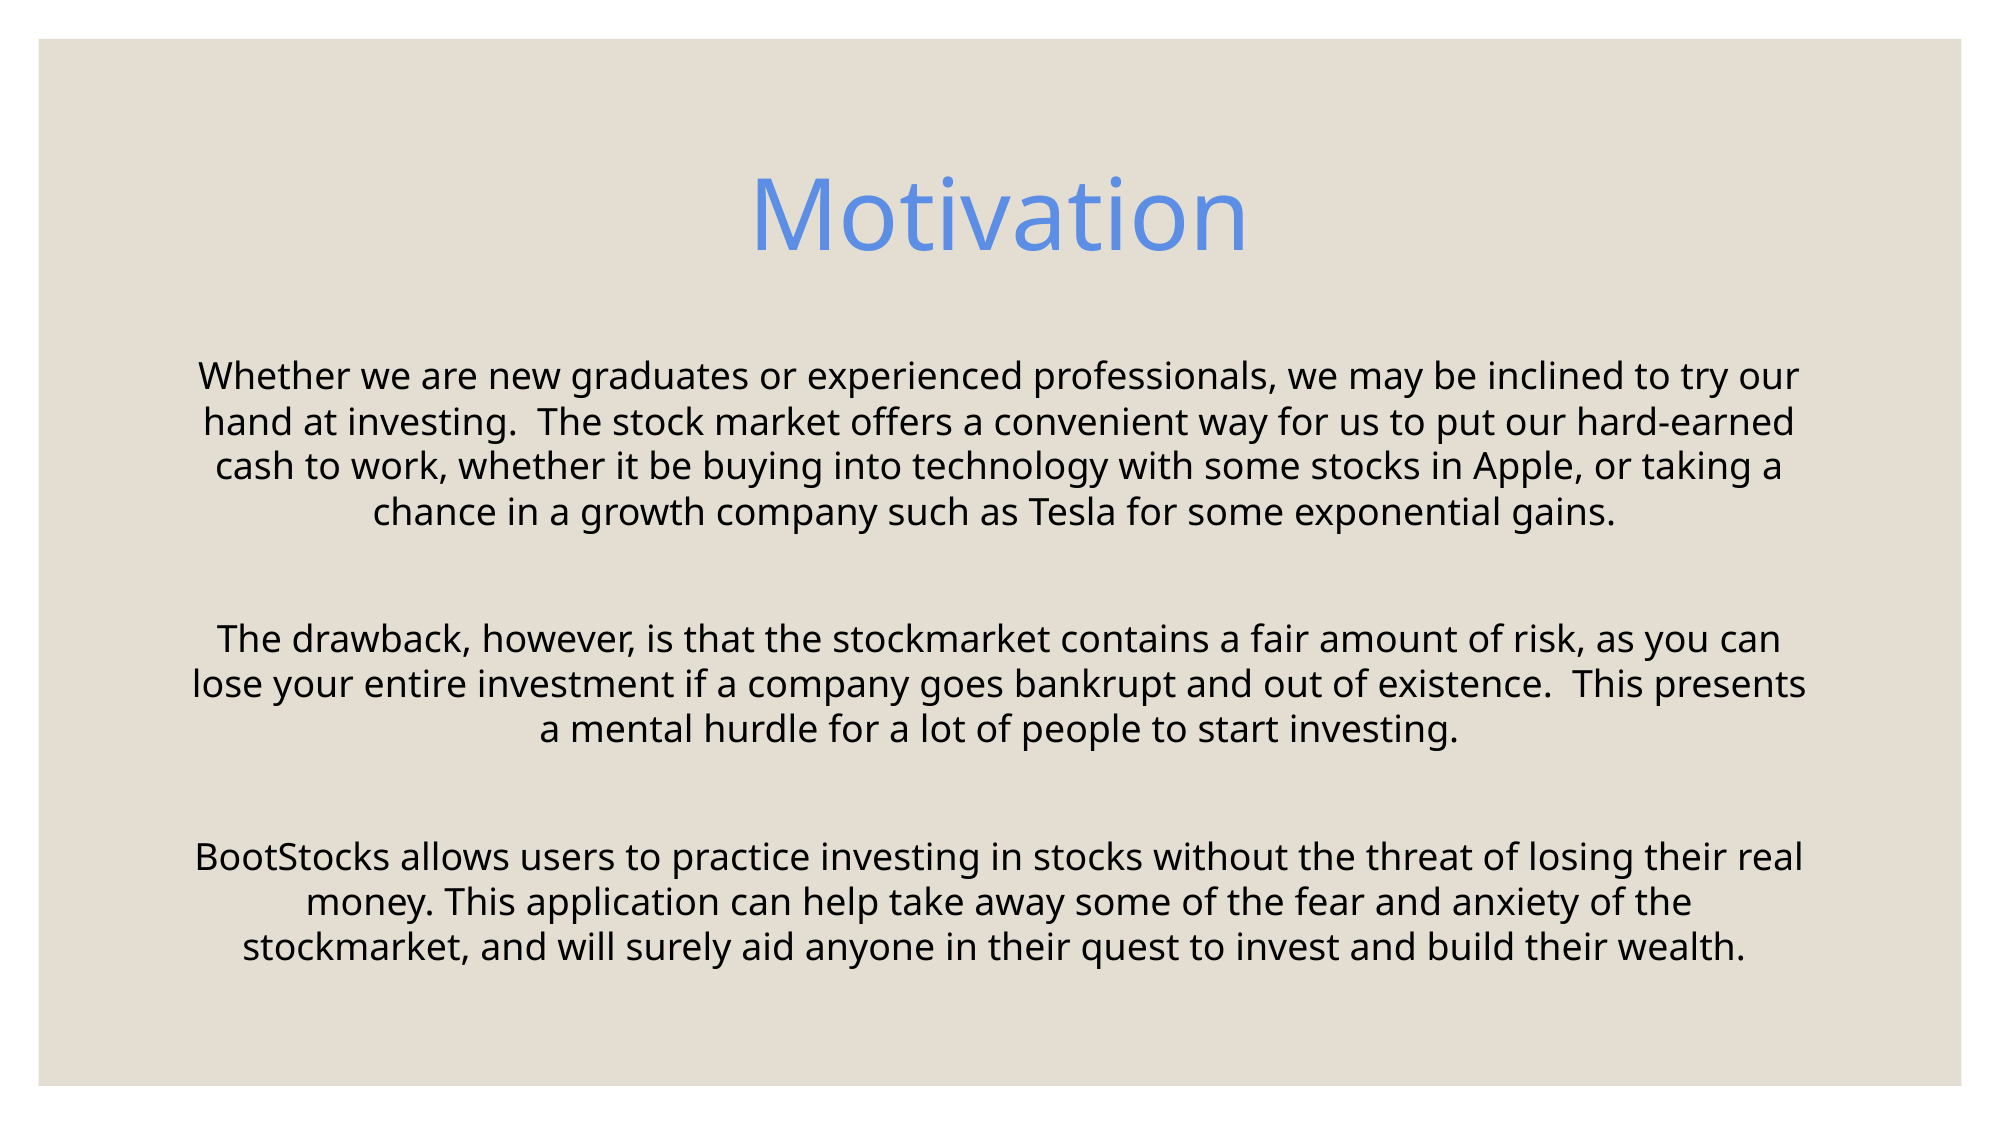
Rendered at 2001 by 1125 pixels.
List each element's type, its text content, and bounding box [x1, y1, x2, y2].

title Motivation [174, 105, 1825, 331]
list Whether we are new graduates or experienced professionals, we may be inclined to try our hand at investing. The stock market offers a convenient way for us to put our hard-earned cash to work, whether it be buying into technology with some stocks in Apple, or taking a chance in a growth company such as Tesla for some exponential gains. The drawback, however, is that the stockmarket contains a fair amount of risk, as you can lose your entire investment if a company goes bankrupt and out of existence. This presents a mental hurdle for a lot of people to start investing. BootStocks allows users to practice investing in stocks without the threat of losing their real money. This application can help take away some of the fear and anxiety of the stockmarket, and will surely aid anyone in their quest to invest and build their wealth. [174, 345, 1825, 990]
